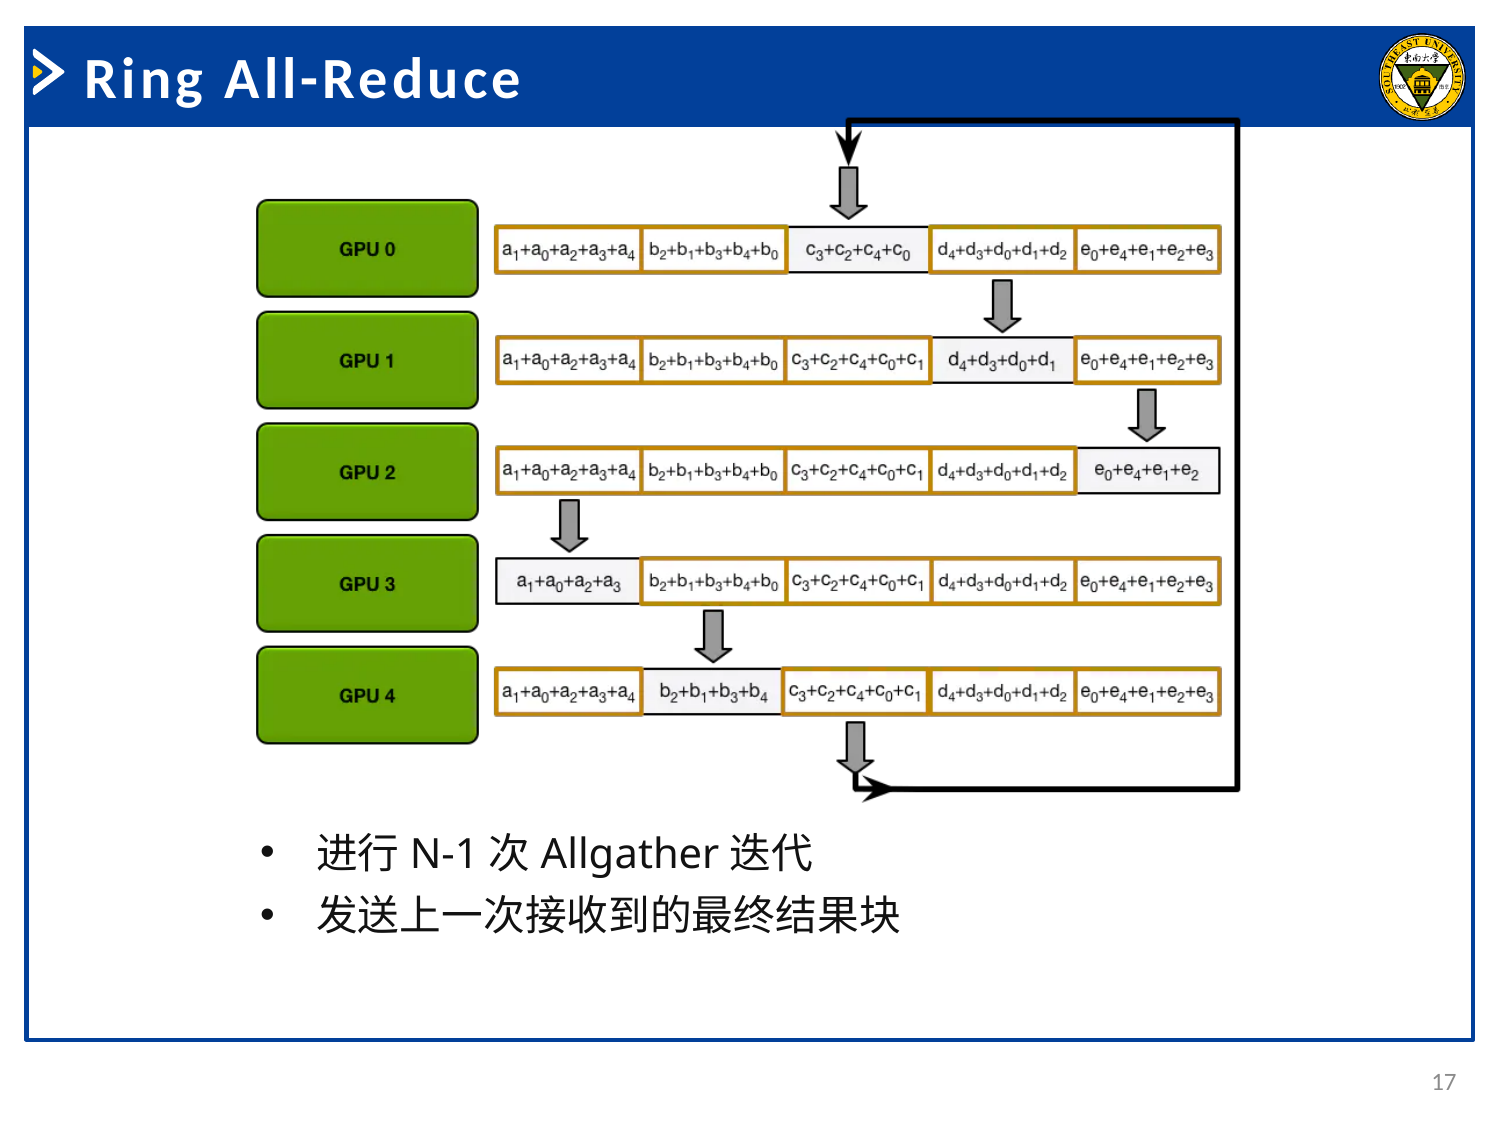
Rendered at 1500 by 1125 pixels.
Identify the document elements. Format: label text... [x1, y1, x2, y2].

picture [255, 113, 1245, 812]
slide_number 17 [1382, 1051, 1472, 1111]
picture [1378, 33, 1467, 121]
text_box 进行N-1次Allgather迭代 发送上一次接收到的最终结果块 [245, 806, 1255, 947]
text_box Ring All-Reduce [70, 32, 939, 118]
